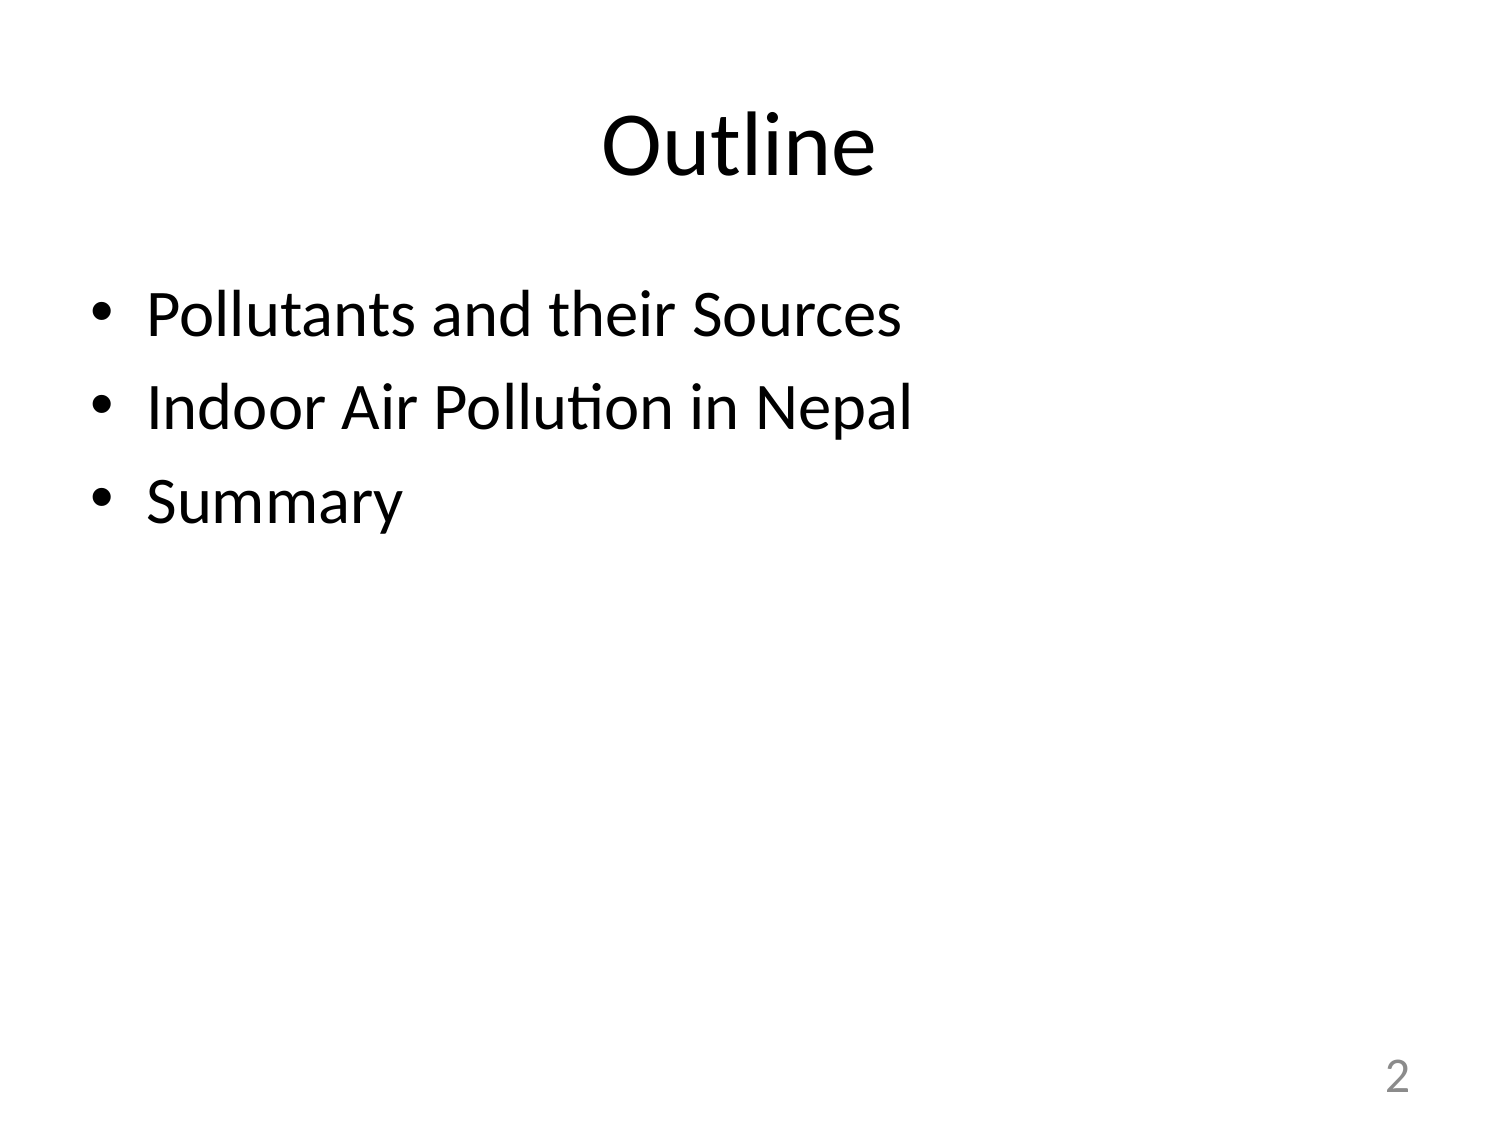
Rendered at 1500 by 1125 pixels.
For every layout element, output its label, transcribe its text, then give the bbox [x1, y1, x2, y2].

list Pollutants and their Sources Indoor Air Pollution in Nepal Summary [75, 262, 1425, 1005]
slide_number 2 [1074, 1042, 1425, 1103]
title Outline [75, 45, 1425, 233]
